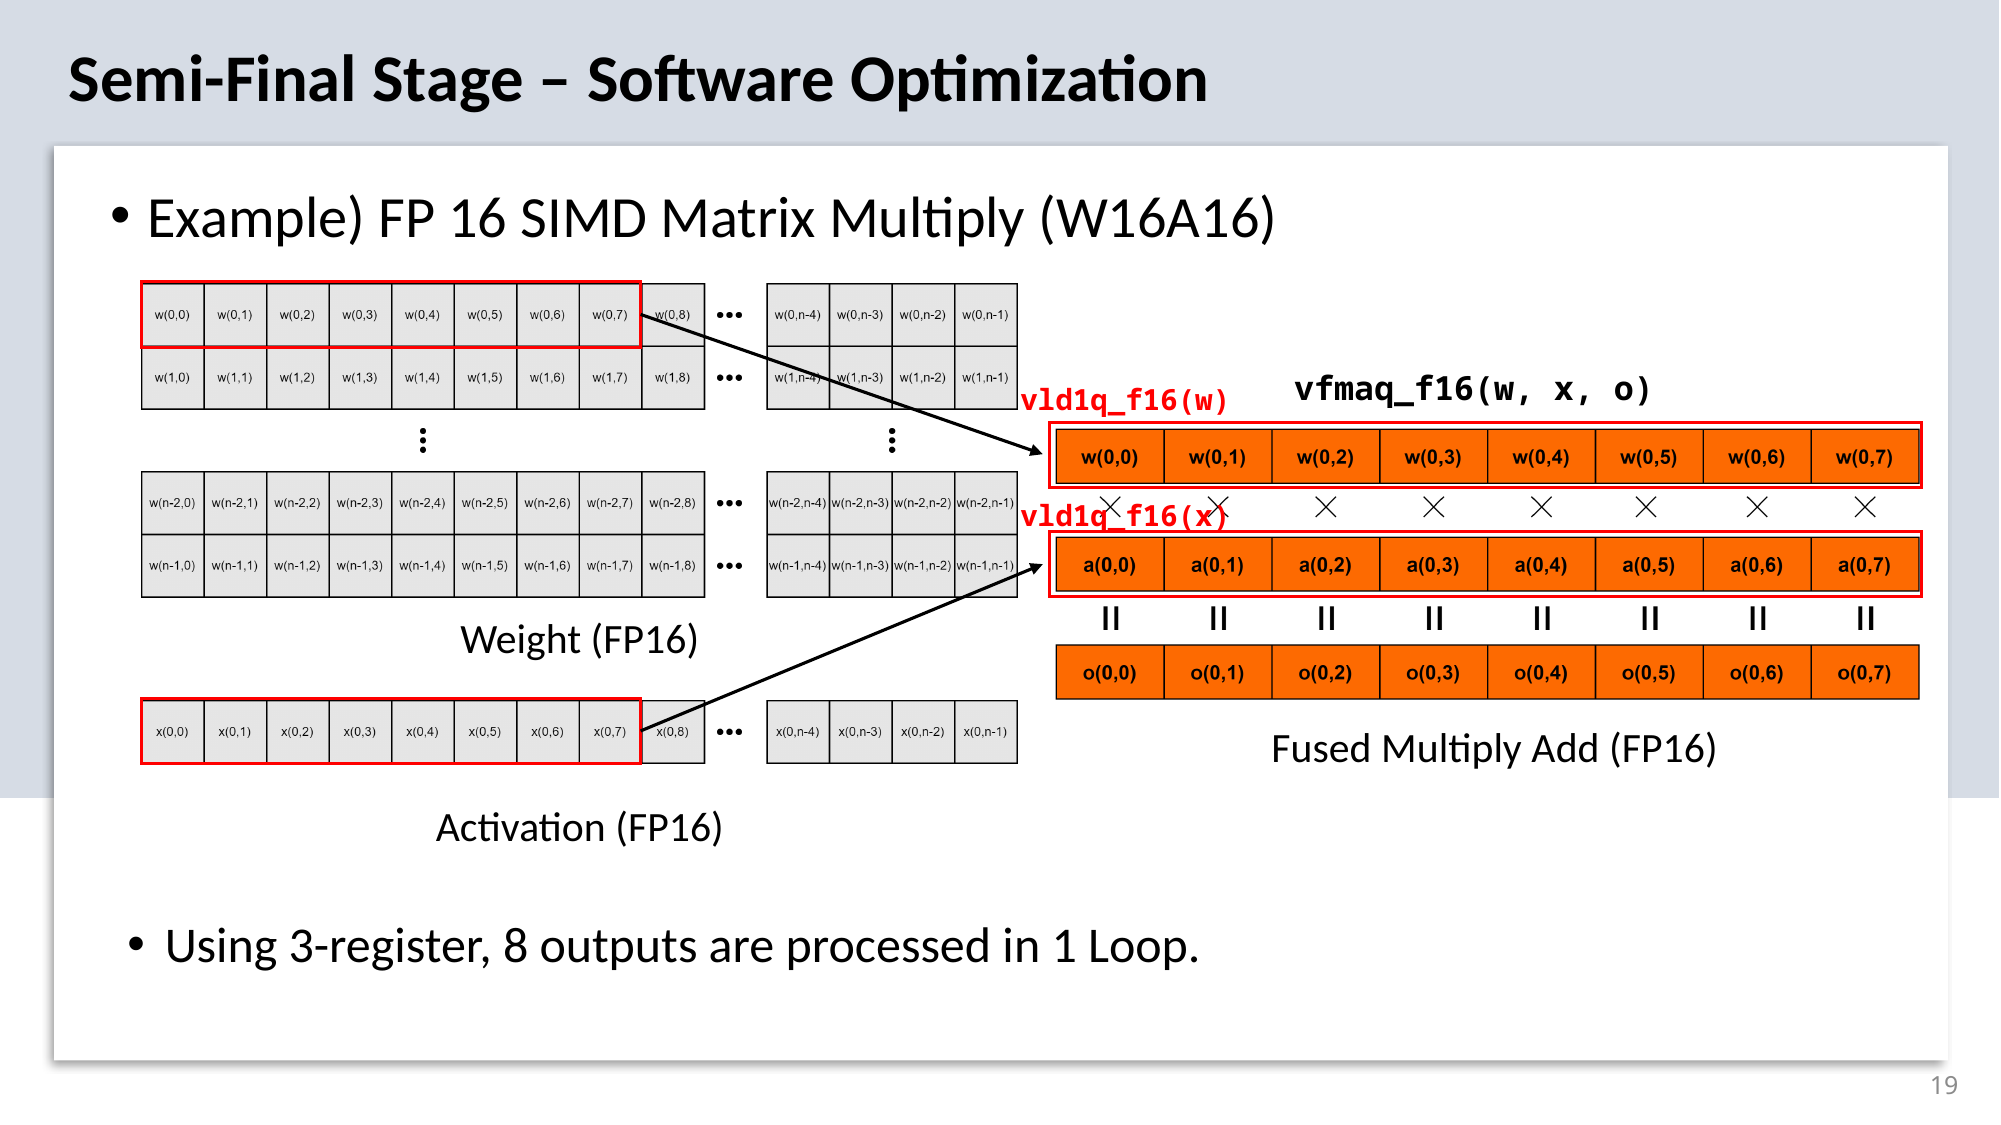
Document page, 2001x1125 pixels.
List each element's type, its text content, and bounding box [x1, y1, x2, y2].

text_box vld1q_f16(x) [1035, 490, 1042, 540]
text_box vfmaq_f16(w, x, o) [1115, 359, 1833, 415]
text_box Using 3-register, 8 outputs are processed in 1 Loop. [112, 911, 1858, 1017]
picture [1042, 415, 1933, 713]
text_box Semi-Final Stage – Software Optimization [54, 27, 1499, 122]
picture [125, 267, 1035, 615]
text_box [640, 314, 1043, 455]
slide_number 19 [1523, 1056, 1974, 1117]
text_box Weight (FP16) [445, 615, 640, 670]
text_box Activation (FP16) [421, 791, 740, 857]
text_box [640, 564, 1043, 731]
text_box Fused Multiply Add (FP16) [1256, 713, 1734, 779]
text_box Example) FP 16 SIMD Matrix Multiply (W16A16) [95, 179, 1875, 912]
text_box vld1q_f16(w) [1043, 374, 1294, 415]
picture [125, 684, 1035, 781]
